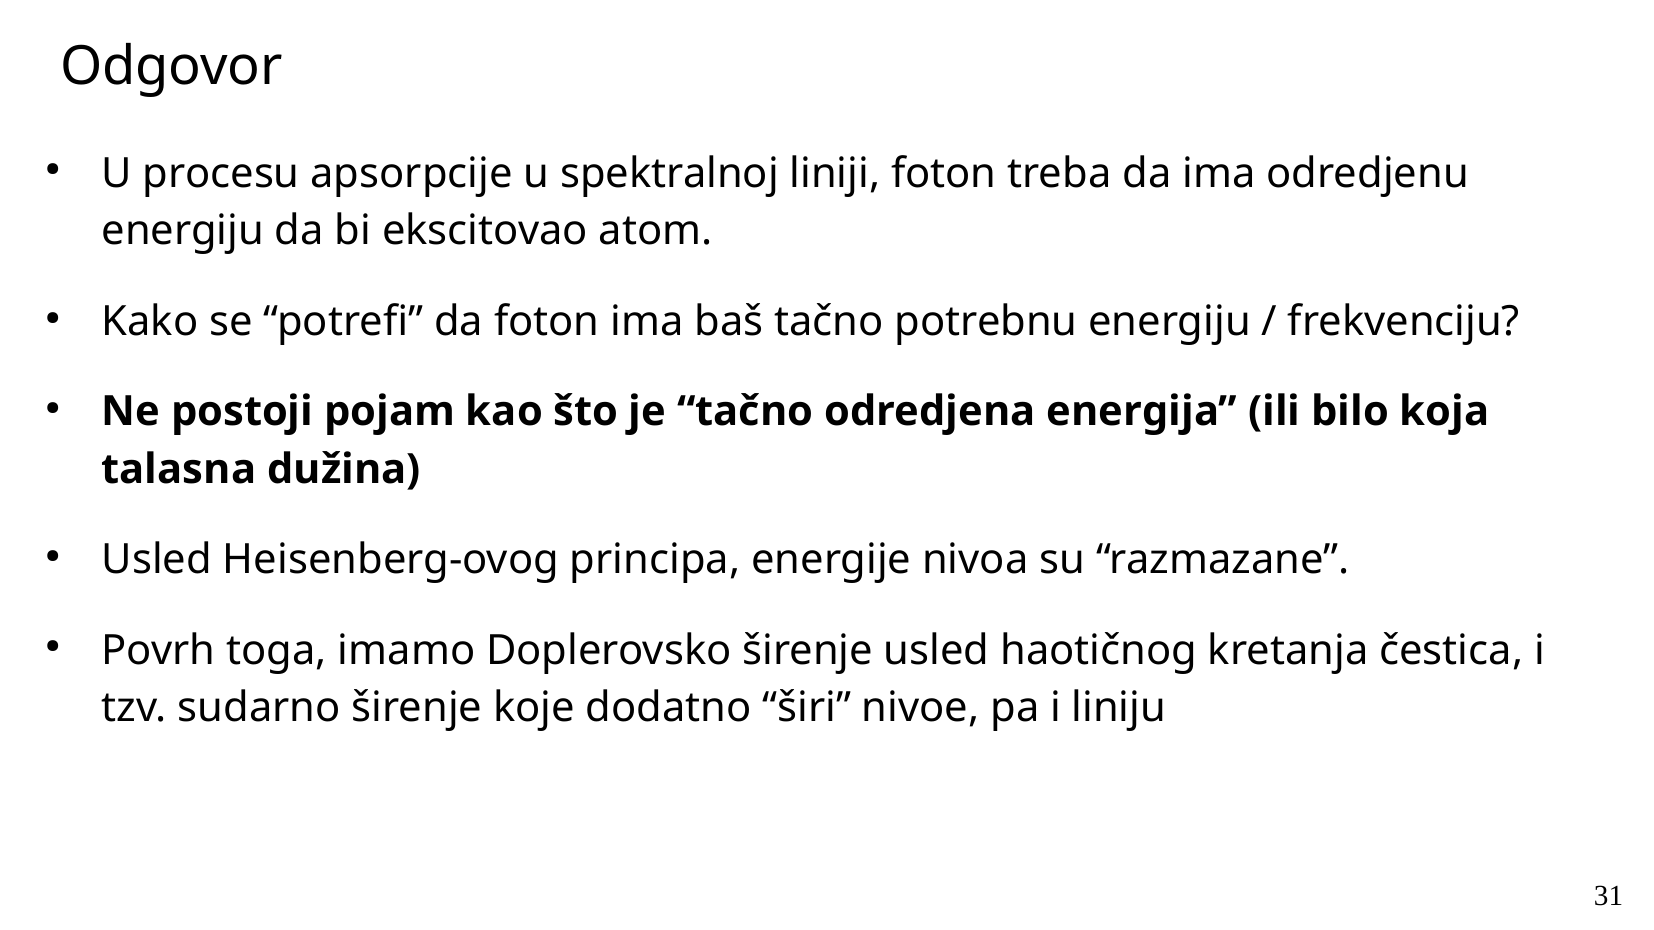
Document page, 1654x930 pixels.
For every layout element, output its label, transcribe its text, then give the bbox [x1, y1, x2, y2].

title Odgovor [59, 0, 1648, 141]
list U procesu apsorpcije u spektralnoj liniji, foton treba da ima odredjenu energiju da bi ekscitovao atom. Kako se “potrefi” da foton ima baš tačno potrebnu energiju / frekvenciju? Ne postoji pojam kao što je “tačno odredjena energija” (ili bilo koja talasna dužina) Usled Heisenberg-ovog principa, energije nivoa su “razmazane”. Povrh toga, imamo Doplerovsko širenje usled haotičnog kretanja čestica, i tzv. sudarno širenje koje dodatno “širi” nivoe, pa i liniju [45, 138, 1613, 868]
slide_number 31 [1479, 876, 1624, 918]
